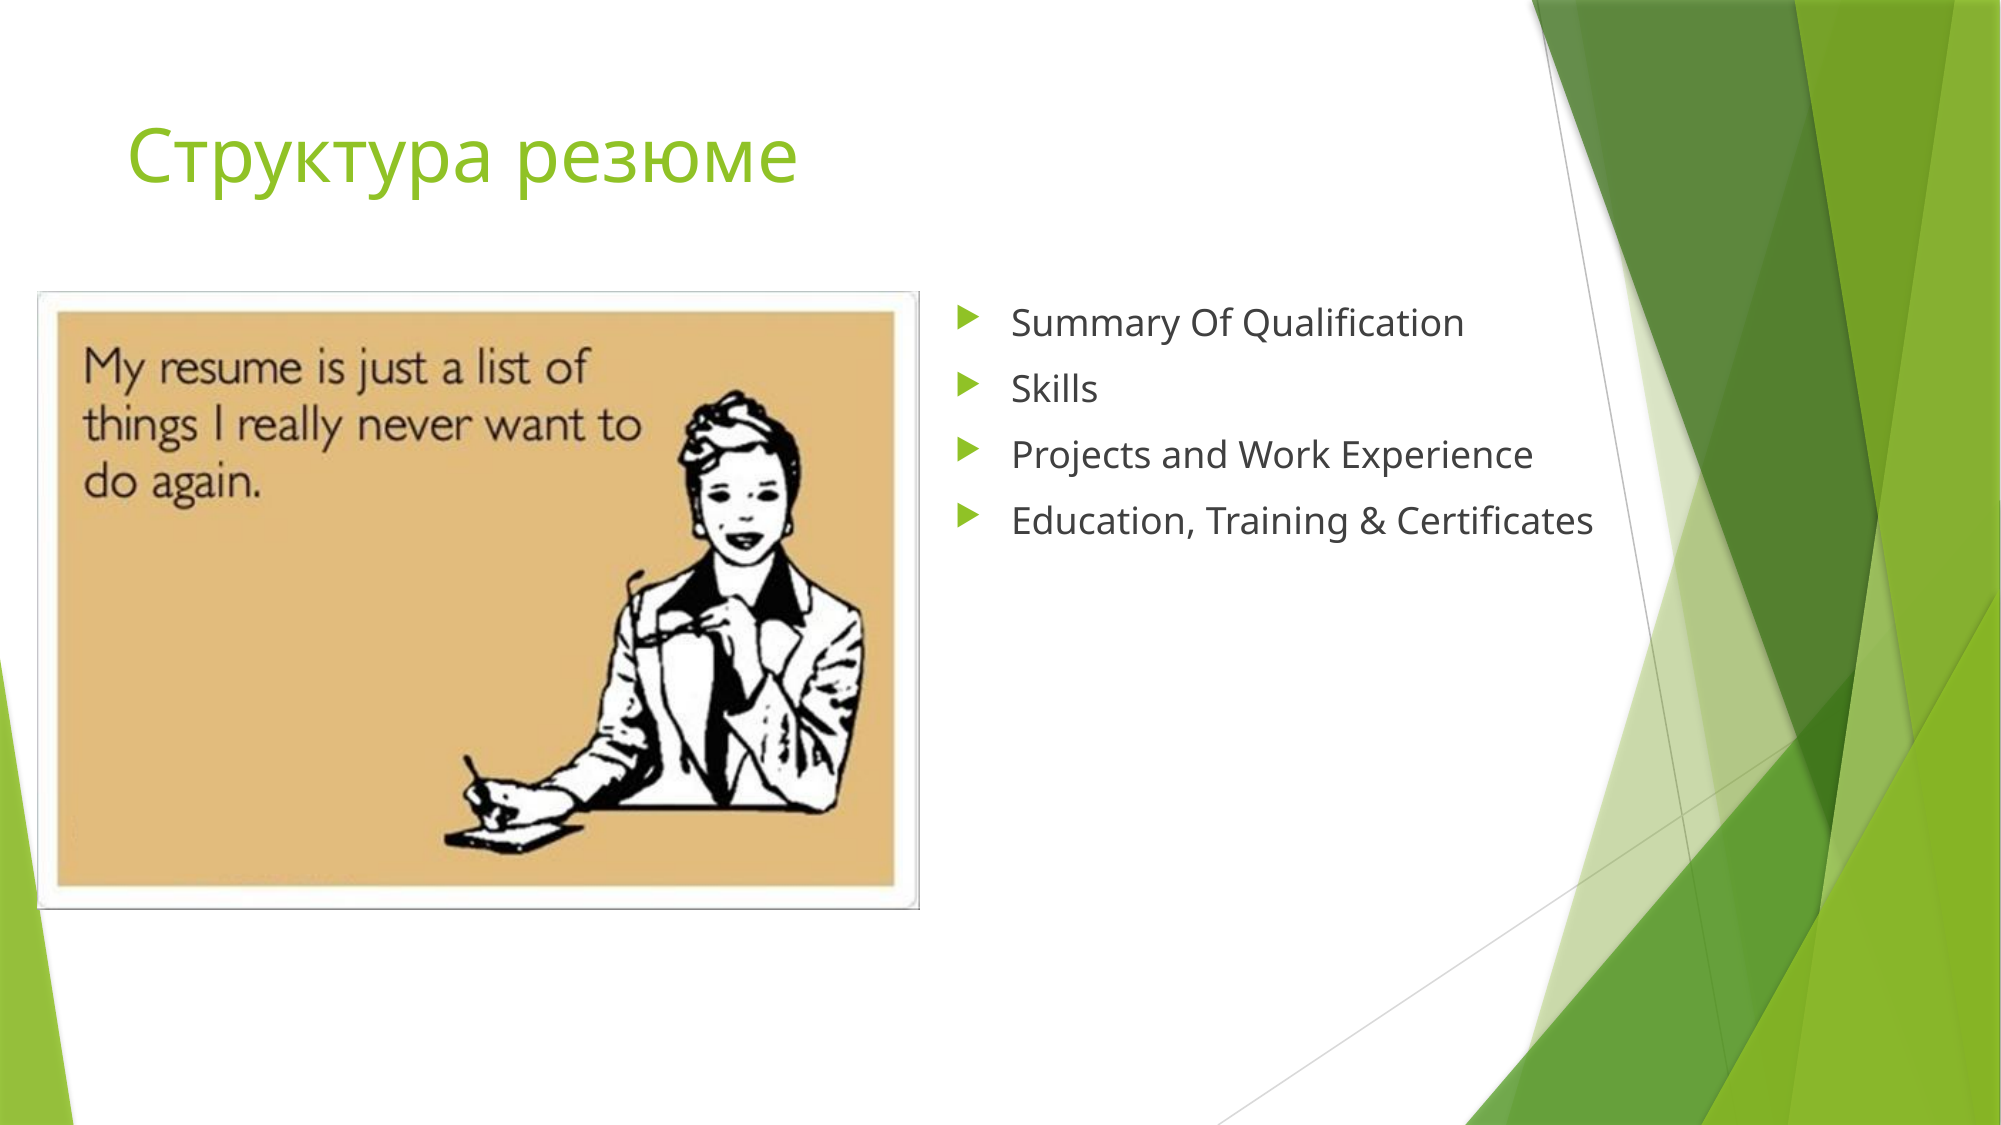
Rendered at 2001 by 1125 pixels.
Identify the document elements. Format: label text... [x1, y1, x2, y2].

title Структура резюме [111, 99, 1522, 317]
picture [37, 291, 921, 910]
list Summary Of Qualification Skills Projects and Work Experience Education, Training & Certificates [939, 291, 1617, 910]
